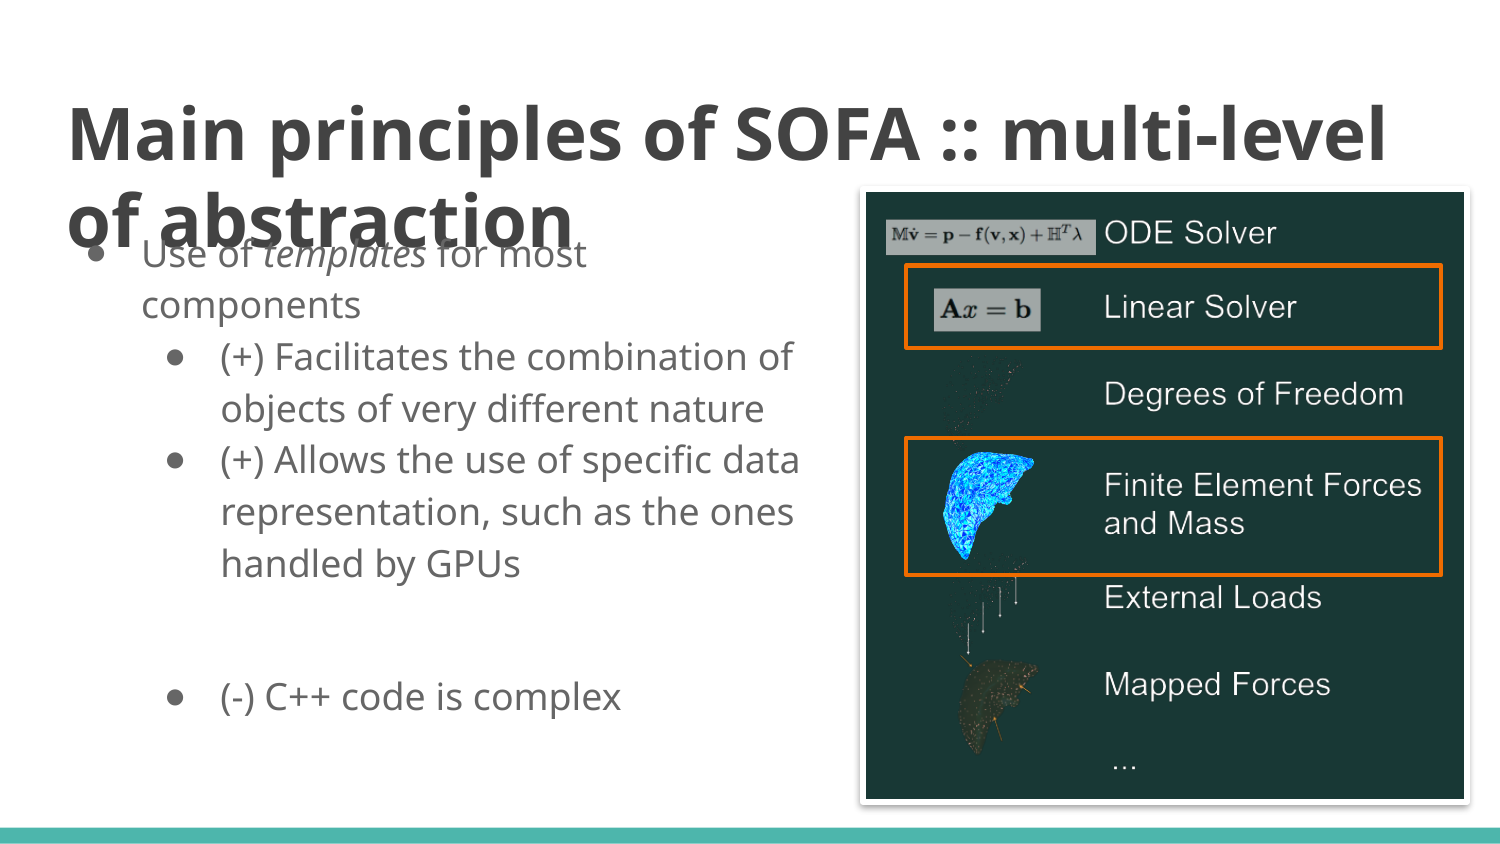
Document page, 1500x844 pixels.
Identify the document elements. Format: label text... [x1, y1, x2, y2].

picture [886, 213, 1444, 778]
text_box [862, 189, 1467, 802]
title Main principles of SOFA :: multi-level of abstraction [50, 72, 1450, 190]
list Use of templates for most components (+) Facilitates the combination of objects of very different nature (+) Allows the use of specific data representation, such as the ones handled by GPUs (-) C++ code is complex [50, 207, 824, 751]
